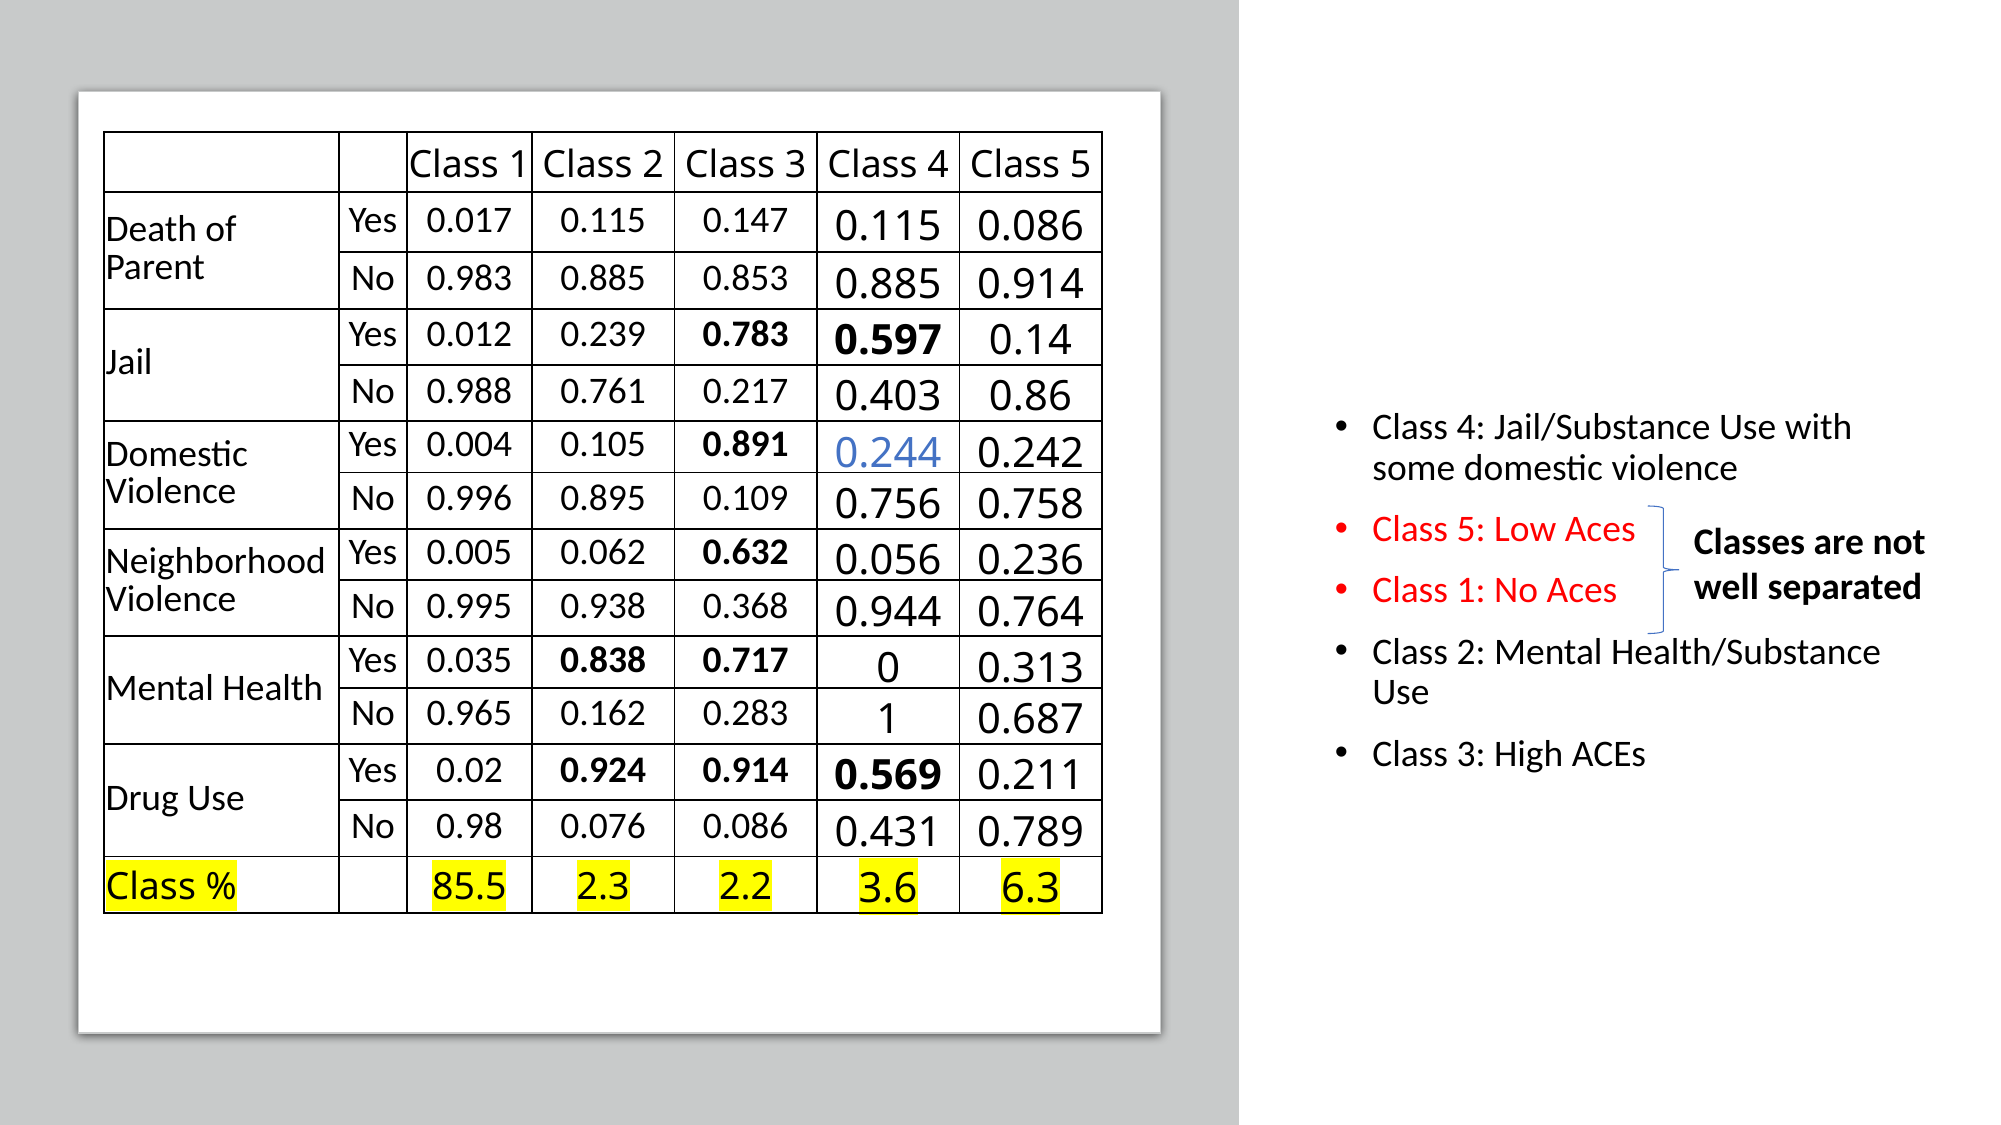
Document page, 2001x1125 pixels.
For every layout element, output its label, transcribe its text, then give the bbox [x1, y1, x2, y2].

table_cell 85.5 [408, 857, 531, 912]
table_cell 0.687 [960, 689, 1101, 743]
text_box [1647, 505, 1679, 635]
table_cell 0.98 [408, 801, 531, 856]
table_cell 0.756 [818, 473, 959, 528]
table_cell 0.965 [408, 689, 531, 743]
table_cell 0.924 [533, 745, 674, 799]
text_box [0, 0, 1240, 1125]
table_cell 0.789 [960, 801, 1101, 856]
table_cell 0.242 [960, 422, 1101, 472]
table_cell 0.632 [675, 530, 816, 579]
table_cell No [340, 366, 406, 420]
table_cell 0.004 [408, 422, 531, 472]
table_cell 0.012 [408, 310, 531, 364]
table_cell Mental Health [105, 637, 338, 743]
table_cell 0.02 [408, 745, 531, 799]
table_cell 0.062 [533, 530, 674, 579]
table_cell 0.569 [818, 745, 959, 799]
table_header Class 1 [408, 133, 531, 191]
table_cell Death of Parent [105, 193, 338, 308]
table_cell 0.764 [960, 581, 1101, 635]
table_cell 0.838 [533, 637, 674, 687]
table_cell 1 [818, 689, 959, 743]
table_cell 0.983 [408, 253, 531, 308]
text_box Classes are not well separated [1679, 509, 1948, 615]
table_cell 0.086 [675, 801, 816, 856]
table_cell 0.761 [533, 366, 674, 420]
table_cell Neighborhood Violence [105, 530, 338, 635]
table_cell 0.086 [960, 193, 1101, 251]
table_cell 0.403 [818, 366, 959, 420]
table_cell 0.076 [533, 801, 674, 856]
table_cell 0.758 [960, 473, 1101, 528]
table_cell 0.891 [675, 422, 816, 472]
table_cell Yes [340, 422, 406, 472]
table_cell 0.944 [818, 581, 959, 635]
table_cell 0.236 [960, 530, 1101, 579]
table_cell 0.056 [818, 530, 959, 579]
table_cell Yes [340, 530, 406, 579]
table_cell 0.597 [818, 310, 959, 364]
table_cell 0.885 [818, 253, 959, 308]
table_cell 0.431 [818, 801, 959, 856]
table_cell 0.853 [675, 253, 816, 308]
table_cell Yes [340, 745, 406, 799]
table_cell 0.283 [675, 689, 816, 743]
table_cell 0.105 [533, 422, 674, 472]
table_cell 0.017 [408, 193, 531, 251]
table_cell Drug Use [105, 745, 338, 856]
table_cell 0.368 [675, 581, 816, 635]
table_header [105, 133, 338, 191]
table_cell 2.2 [675, 857, 816, 912]
table_header Class 2 [533, 133, 674, 191]
table_cell Jail [105, 310, 338, 420]
table_cell 0.938 [533, 581, 674, 635]
table_cell [340, 857, 406, 912]
table_cell 0.115 [818, 193, 959, 251]
table_cell No [340, 581, 406, 635]
table_cell No [340, 253, 406, 308]
table_cell 0.005 [408, 530, 531, 579]
table_cell 0.035 [408, 637, 531, 687]
table_cell 0.717 [675, 637, 816, 687]
table_header [340, 133, 406, 191]
table_cell 0.996 [408, 473, 531, 528]
table_cell 6.3 [960, 857, 1101, 912]
table_cell 0.244 [818, 422, 959, 472]
table_cell 0.217 [675, 366, 816, 420]
table_cell Yes [340, 637, 406, 687]
table_header Class 4 [818, 133, 959, 191]
table_cell Class % [105, 857, 338, 912]
table_cell 0.914 [960, 253, 1101, 308]
table_cell No [340, 473, 406, 528]
table_cell 3.6 [818, 857, 959, 912]
table_cell 0.211 [960, 745, 1101, 799]
table_cell Domestic Violence [105, 422, 338, 528]
table_cell 0.995 [408, 581, 531, 635]
text_box [78, 91, 1161, 1034]
list Class 4: Jail/Substance Use with some domestic violence Class 5: Low Aces Class 1: No Aces Class 2: Mental Health/Substance Use Class 3: High ACEs [1319, 399, 1922, 1020]
table_cell 2.3 [533, 857, 674, 912]
table_cell 0.147 [675, 193, 816, 251]
table_cell 0.162 [533, 689, 674, 743]
table_cell 0.783 [675, 310, 816, 364]
table_header Class 5 [960, 133, 1101, 191]
table_cell No [340, 801, 406, 856]
table_cell 0.914 [675, 745, 816, 799]
table_cell 0.313 [960, 637, 1101, 687]
table_cell 0.885 [533, 253, 674, 308]
table_cell 0.988 [408, 366, 531, 420]
table_cell 0.239 [533, 310, 674, 364]
table_cell 0.14 [960, 310, 1101, 364]
table_header Class 3 [675, 133, 816, 191]
table_cell No [340, 689, 406, 743]
table_cell Yes [340, 310, 406, 364]
table_cell 0.895 [533, 473, 674, 528]
table_cell 0.86 [960, 366, 1101, 420]
table_cell Yes [340, 193, 406, 251]
table_cell 0.115 [533, 193, 674, 251]
table_cell 0.109 [675, 473, 816, 528]
table_cell 0 [818, 637, 959, 687]
